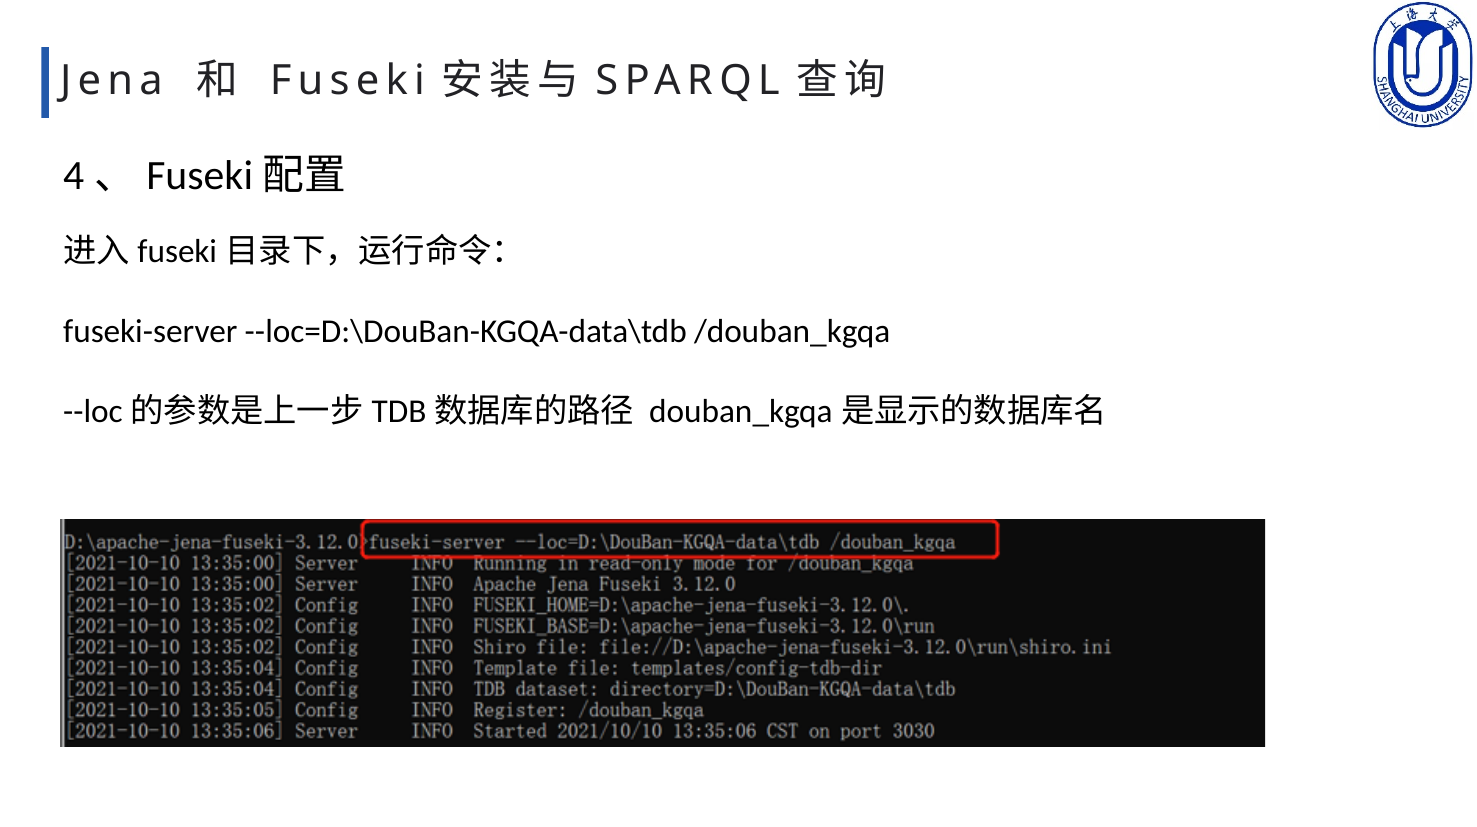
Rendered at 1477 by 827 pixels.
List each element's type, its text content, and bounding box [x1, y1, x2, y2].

text_box [39, 45, 51, 120]
text_box 4、Fuseki配置 [48, 140, 380, 206]
text_box Jena 和 Fuseki安装与SPARQL查询 [49, 47, 898, 109]
picture [60, 519, 1266, 747]
text_box 进入fuseki目录下，运行命令： fuseki-server --loc=D:\DouBan-KGQA-data\tdb /douban_kgqa --loc的参数是上一步TDB数据库的路径 douban_kgqa是显示的数据库名 [48, 221, 1372, 436]
picture [1371, 0, 1474, 131]
